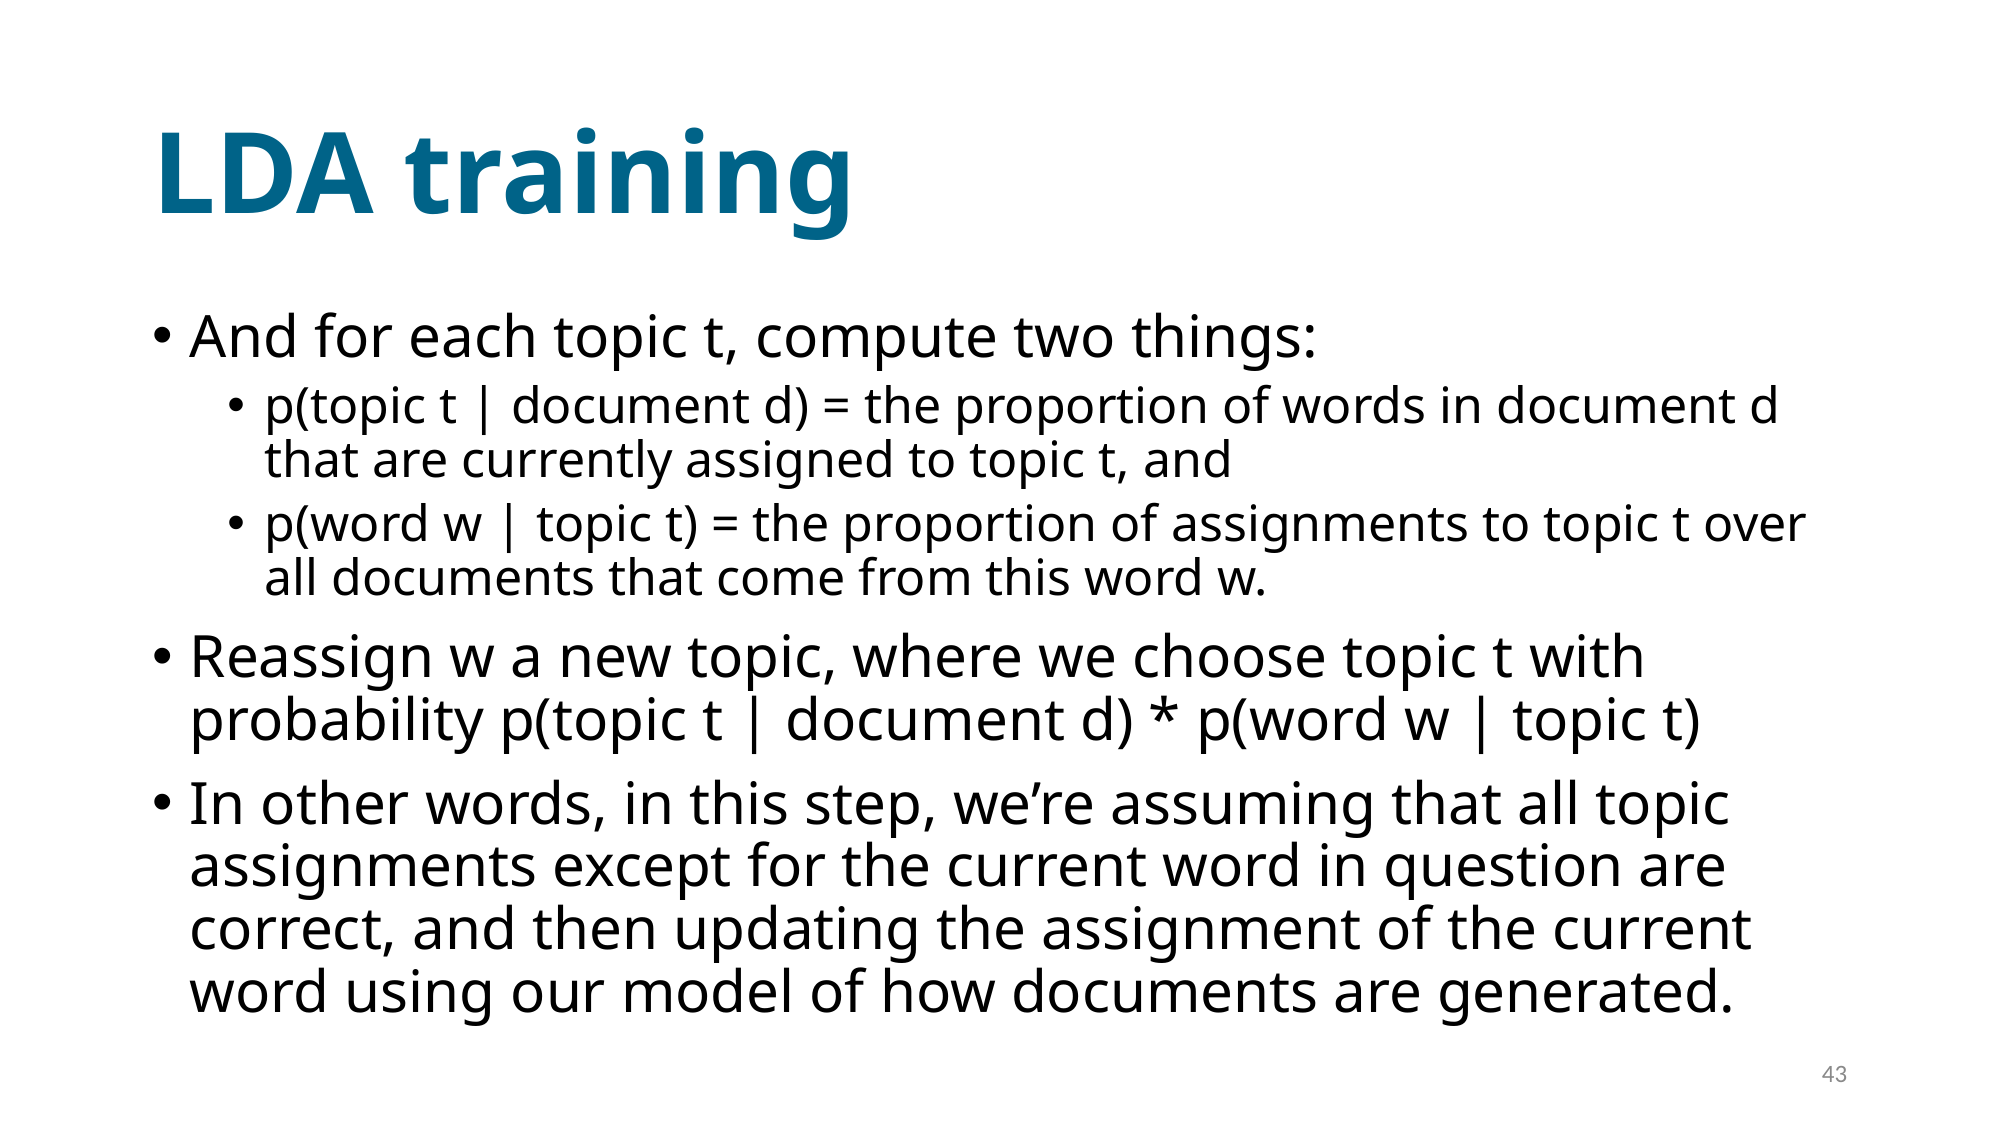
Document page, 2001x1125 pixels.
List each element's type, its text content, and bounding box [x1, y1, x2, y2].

slide_number 43 [1412, 1042, 1863, 1103]
title LDA training [137, 59, 1863, 278]
list And for each topic t, compute two things: p(topic t | document d) = the proportion of words in document d that are currently assigned to topic t, and p(word w | topic t) = the proportion of assignments to topic t over all documents that come from this word w. Reassign w a new topic, where we choose topic t with probability p(topic t | document d) * p(word w | topic t) In other words, in this step, we’re assuming that all topic assignments except for the current word in question are correct, and then updating the assignment of the current word using our model of how documents are generated. [137, 299, 1863, 1066]
